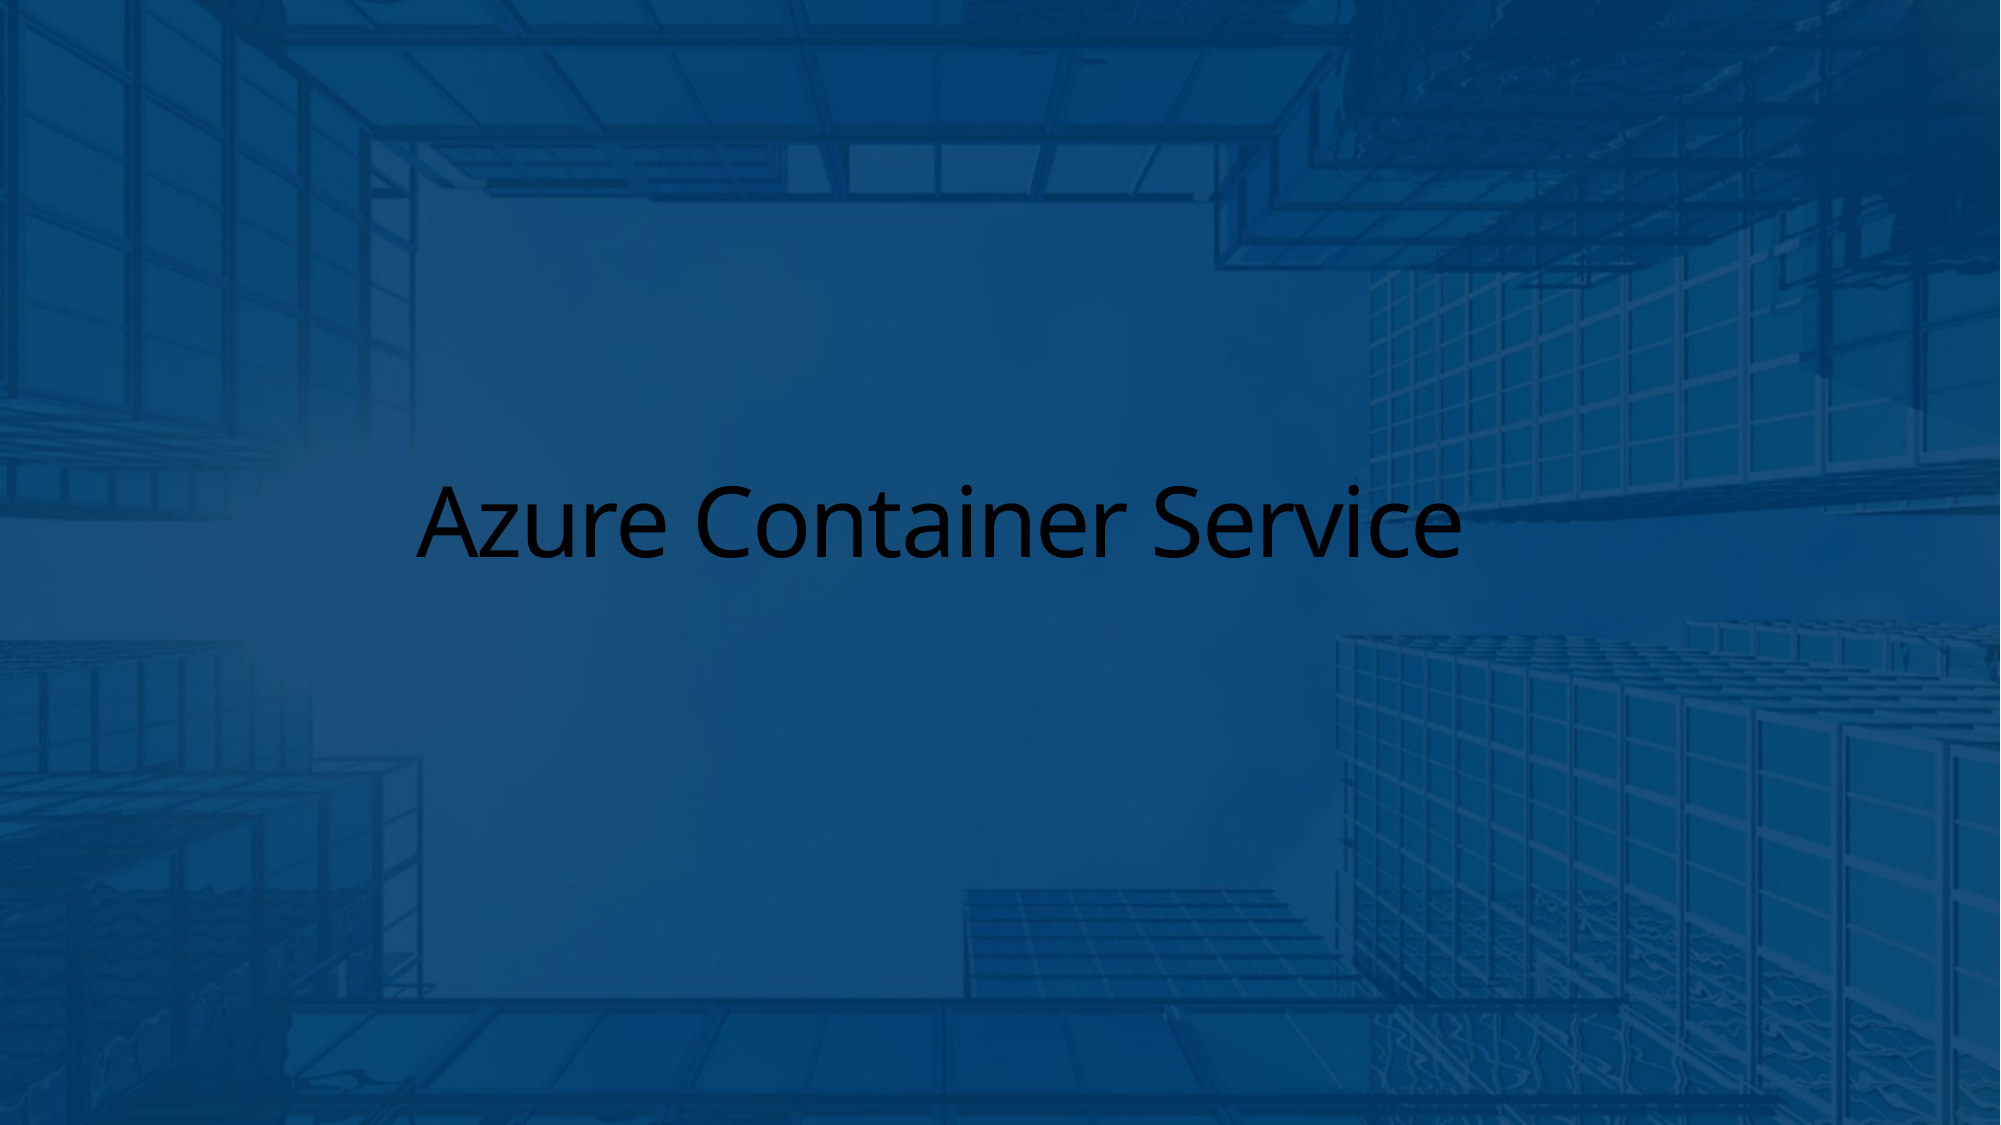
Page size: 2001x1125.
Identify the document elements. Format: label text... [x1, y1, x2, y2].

title Azure Container Service [392, 458, 2000, 606]
picture [0, 0, 2000, 1125]
